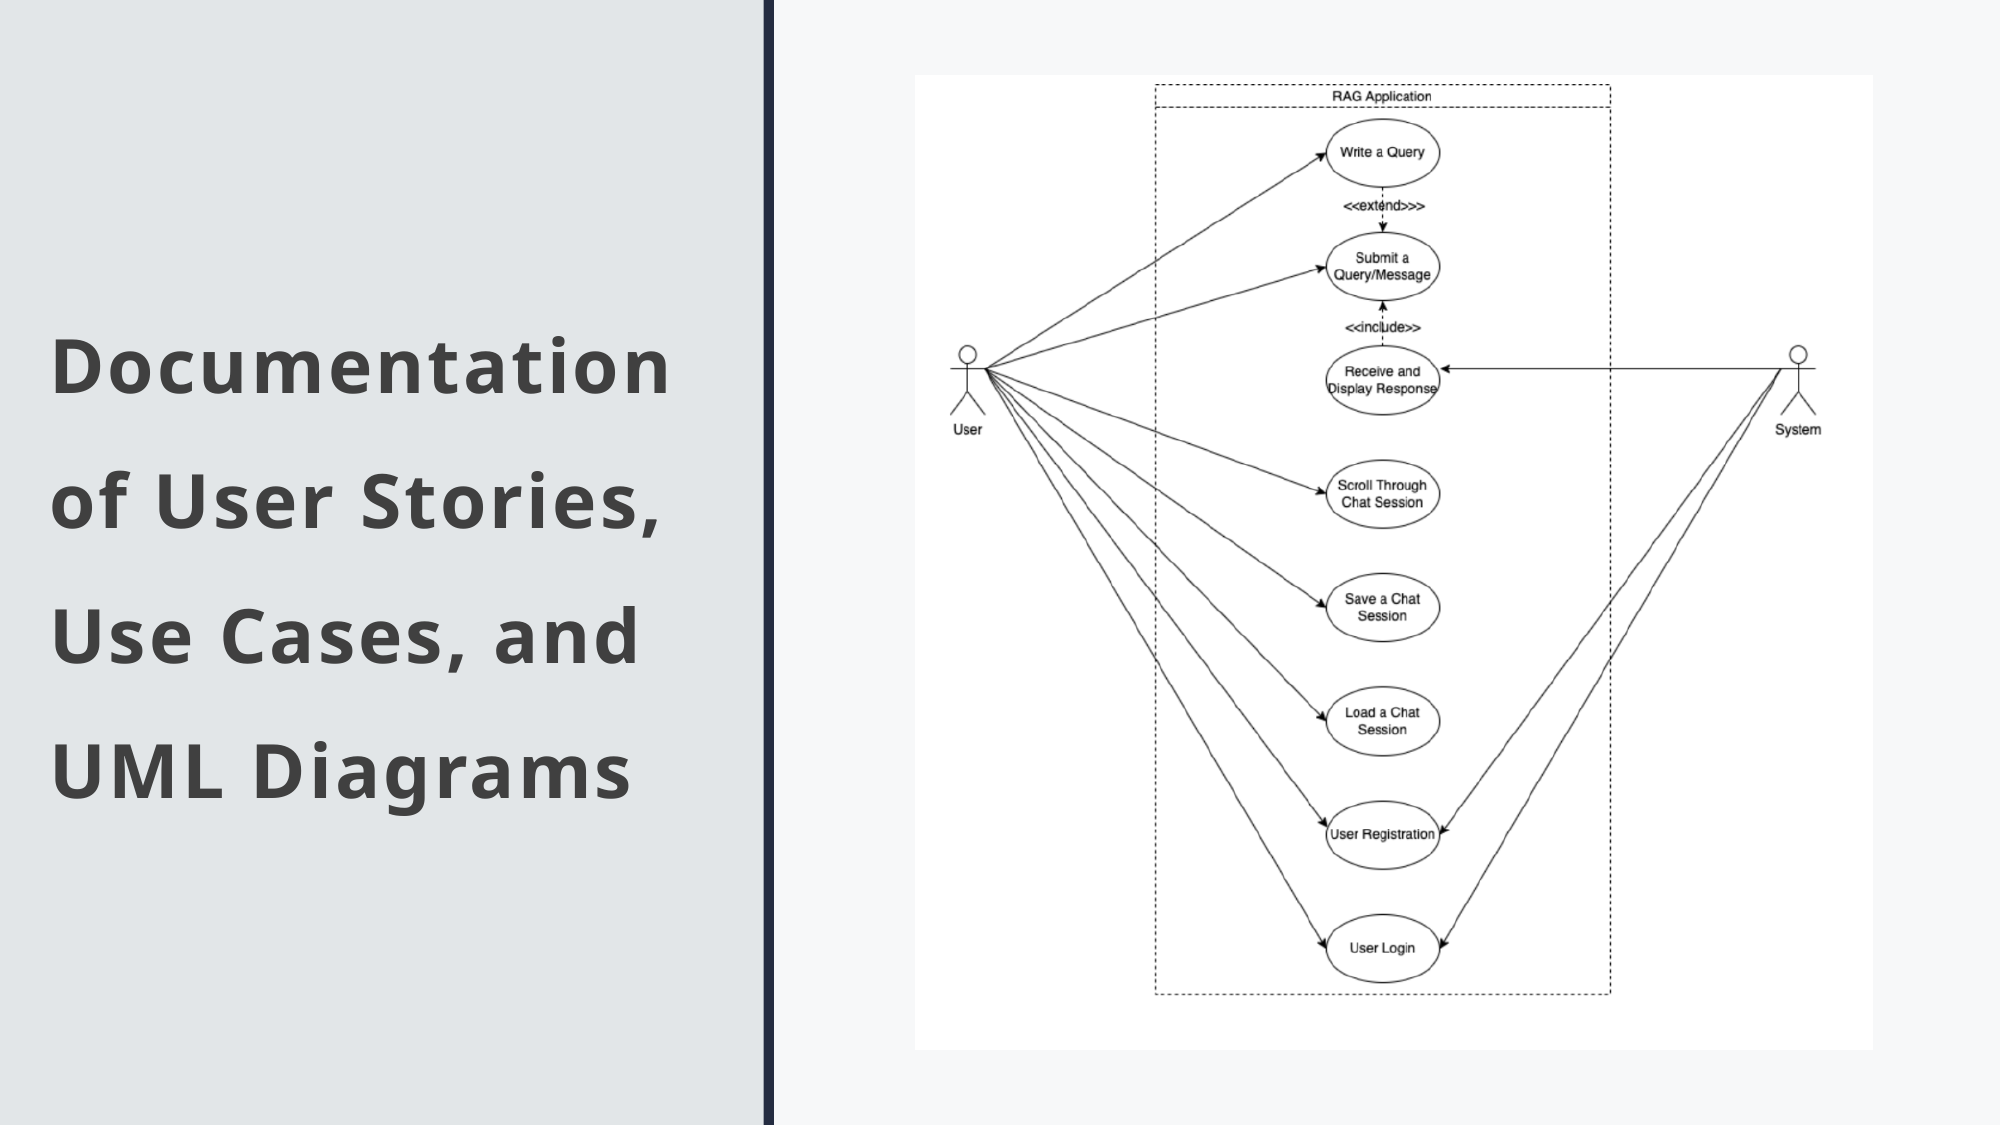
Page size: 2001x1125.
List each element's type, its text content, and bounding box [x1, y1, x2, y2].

title Documentation of User Stories, Use Cases, and UML Diagrams [31, 115, 759, 969]
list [915, 75, 1874, 1050]
